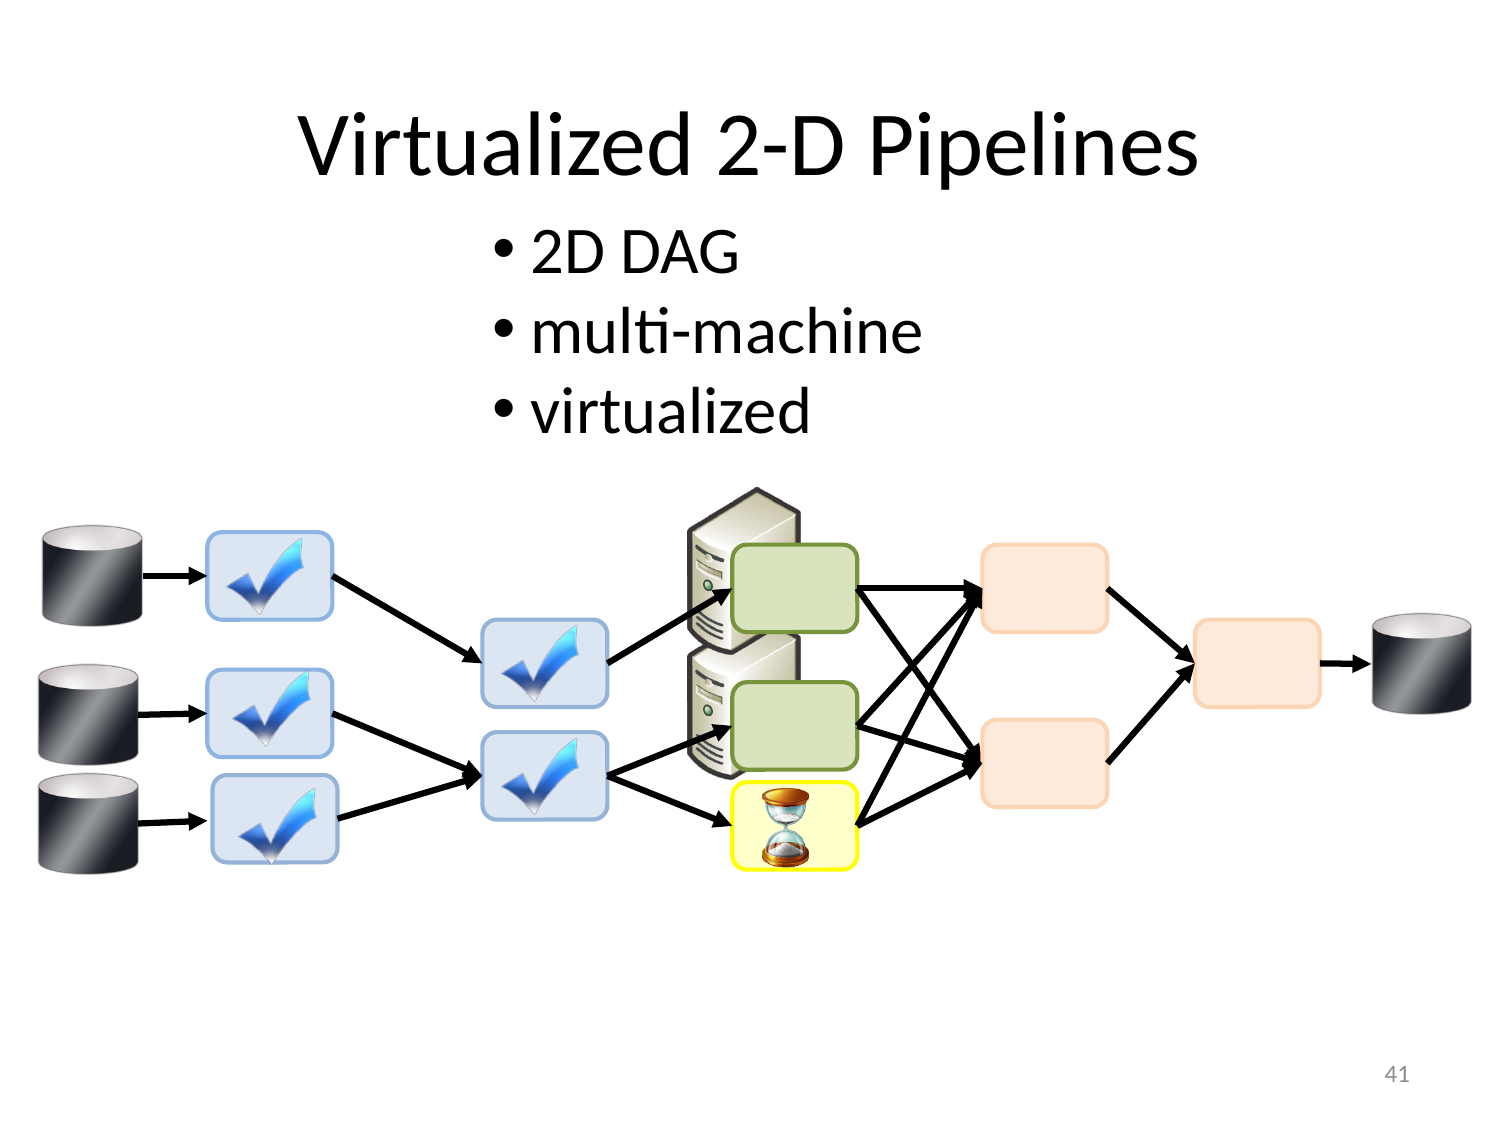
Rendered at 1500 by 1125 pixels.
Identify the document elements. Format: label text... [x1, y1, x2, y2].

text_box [857, 588, 983, 827]
slide_number 41 [1074, 1042, 1425, 1103]
text_box 2D DAG multi-machine virtualized [477, 199, 940, 455]
picture [499, 737, 580, 815]
text_box [980, 542, 1110, 635]
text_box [607, 725, 733, 775]
picture [37, 772, 139, 875]
picture [237, 787, 317, 865]
picture [224, 537, 305, 615]
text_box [337, 775, 483, 819]
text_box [1107, 588, 1196, 662]
picture [499, 624, 580, 703]
text_box [480, 617, 610, 710]
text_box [1107, 663, 1196, 764]
text_box [989, 717, 1110, 810]
picture [1370, 612, 1473, 716]
text_box [487, 730, 602, 822]
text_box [332, 575, 483, 664]
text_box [607, 588, 733, 664]
text_box [1200, 617, 1322, 710]
text_box [205, 530, 335, 622]
text_box [205, 667, 335, 760]
text_box [805, 780, 860, 872]
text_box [143, 820, 208, 824]
picture [41, 524, 143, 628]
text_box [607, 775, 733, 827]
title Virtualized 2-D Pipelines [75, 45, 1425, 233]
text_box [730, 789, 758, 872]
text_box [210, 772, 340, 865]
text_box [806, 680, 851, 772]
picture [37, 663, 139, 767]
picture [762, 787, 809, 868]
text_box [799, 780, 805, 787]
text_box [806, 542, 860, 635]
picture [231, 669, 311, 747]
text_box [332, 713, 483, 777]
picture [687, 487, 802, 781]
